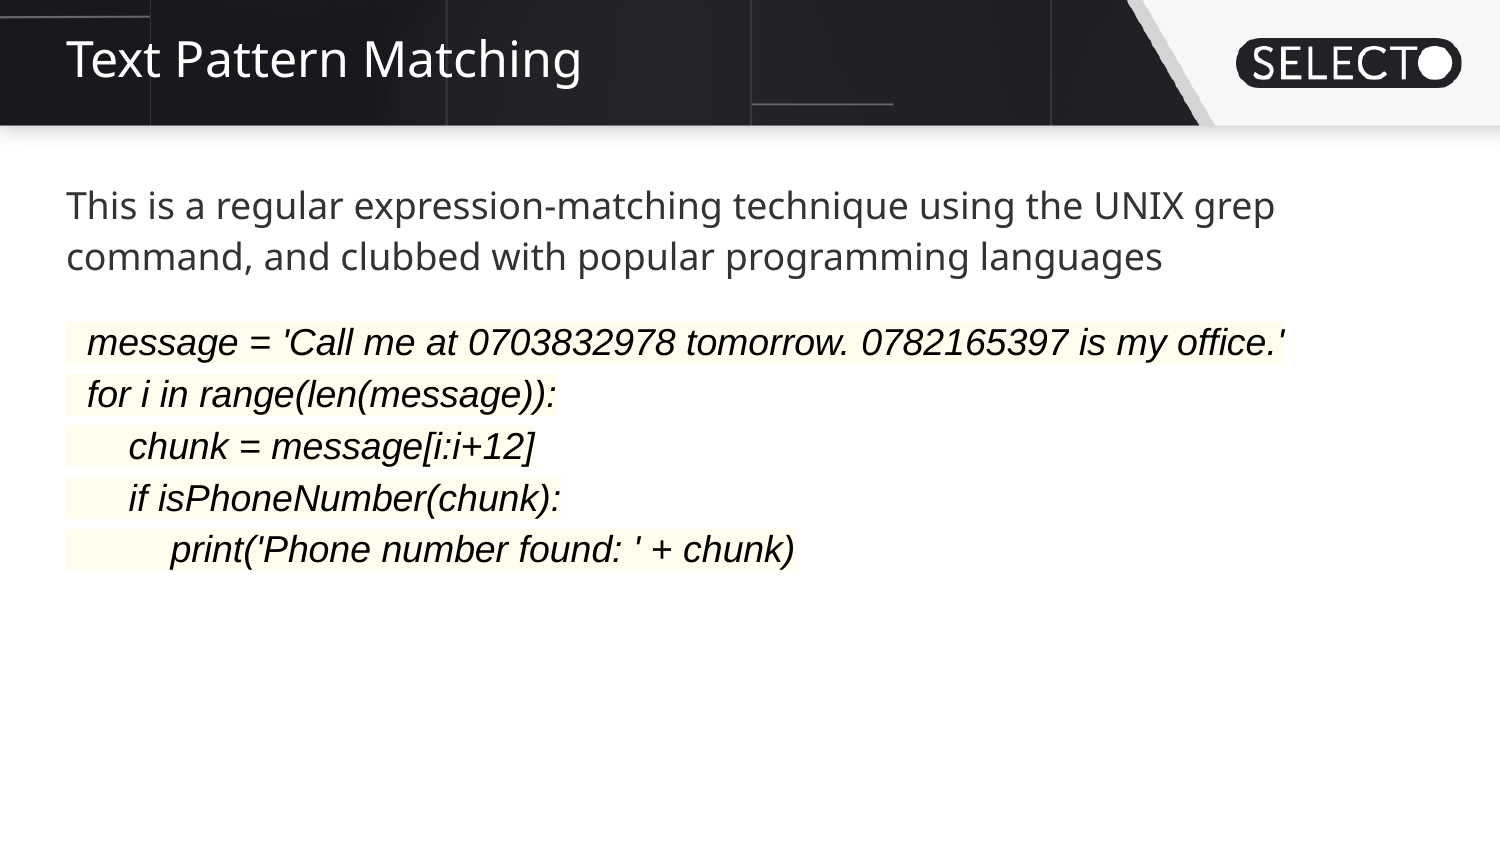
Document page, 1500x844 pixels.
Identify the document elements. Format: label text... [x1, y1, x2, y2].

list This is a regular expression-matching technique using the UNIX grep command, and clubbed with popular programming languages message = 'Call me at 0703832978 tomorrow. 0782165397 is my office.' for i in range(len(message)): chunk = message[i:i+12] if isPhoneNumber(chunk): print('Phone number found: ' + chunk) [51, 159, 1449, 750]
title Text Pattern Matching [51, 12, 856, 116]
picture [0, 0, 1500, 844]
